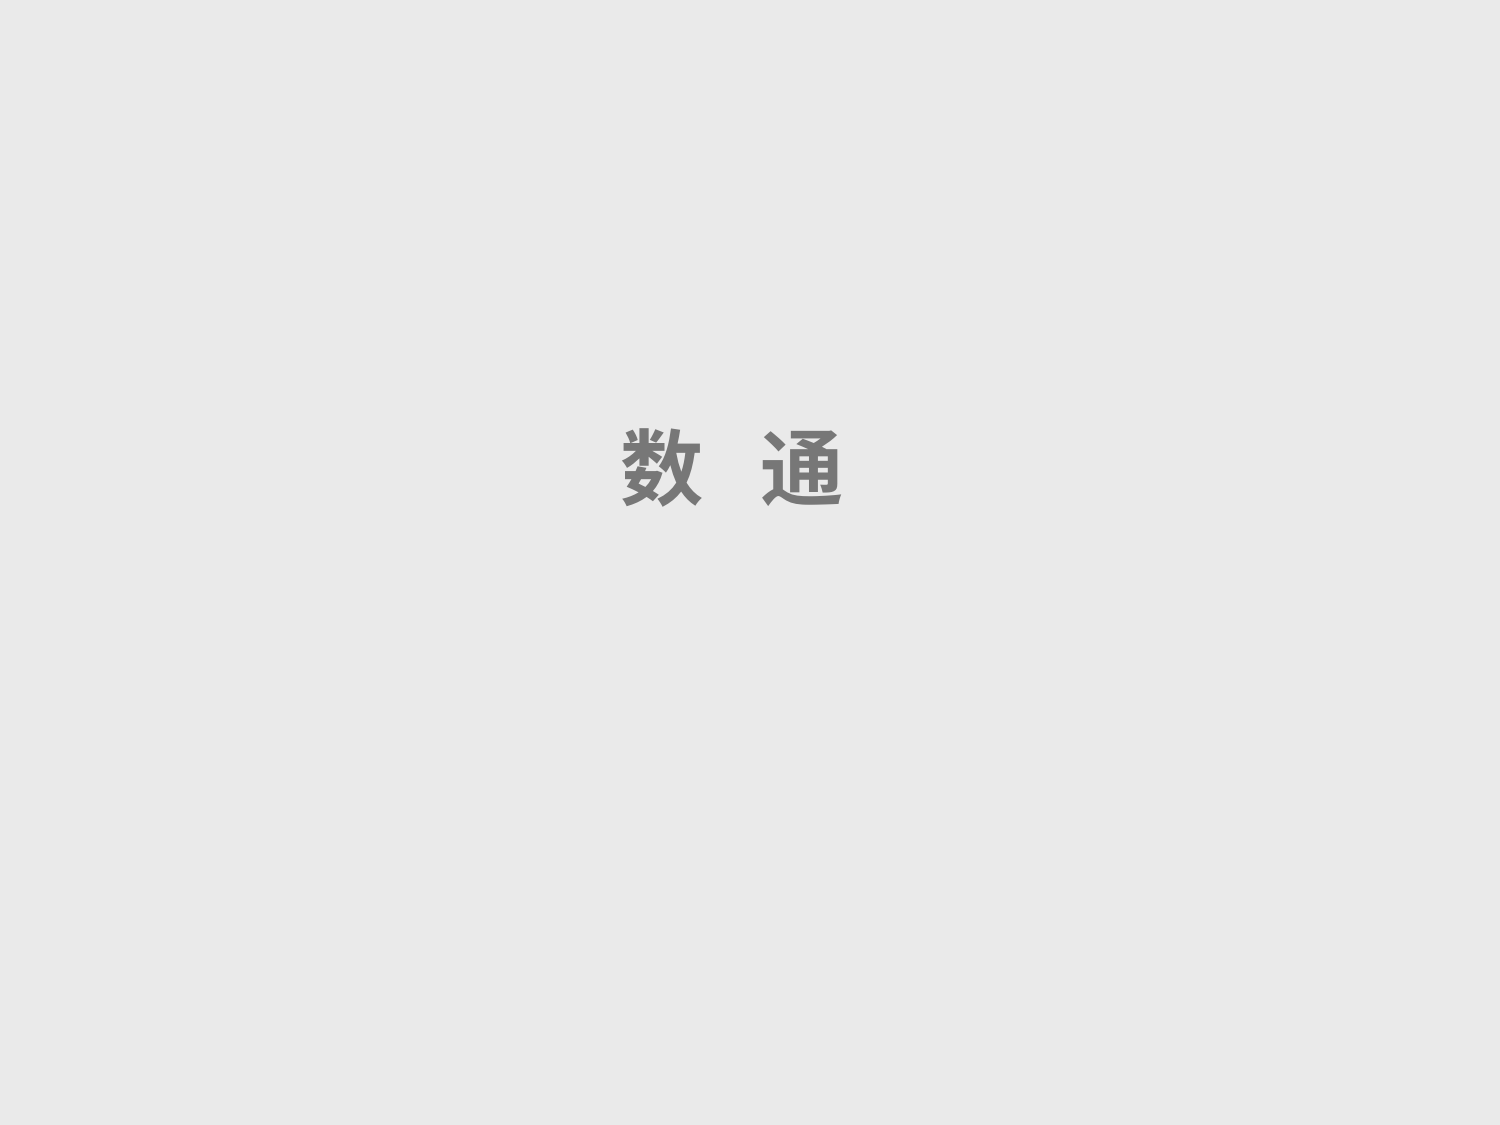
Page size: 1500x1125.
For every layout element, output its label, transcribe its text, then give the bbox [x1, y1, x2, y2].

text_box 数 通 [442, 408, 1022, 524]
